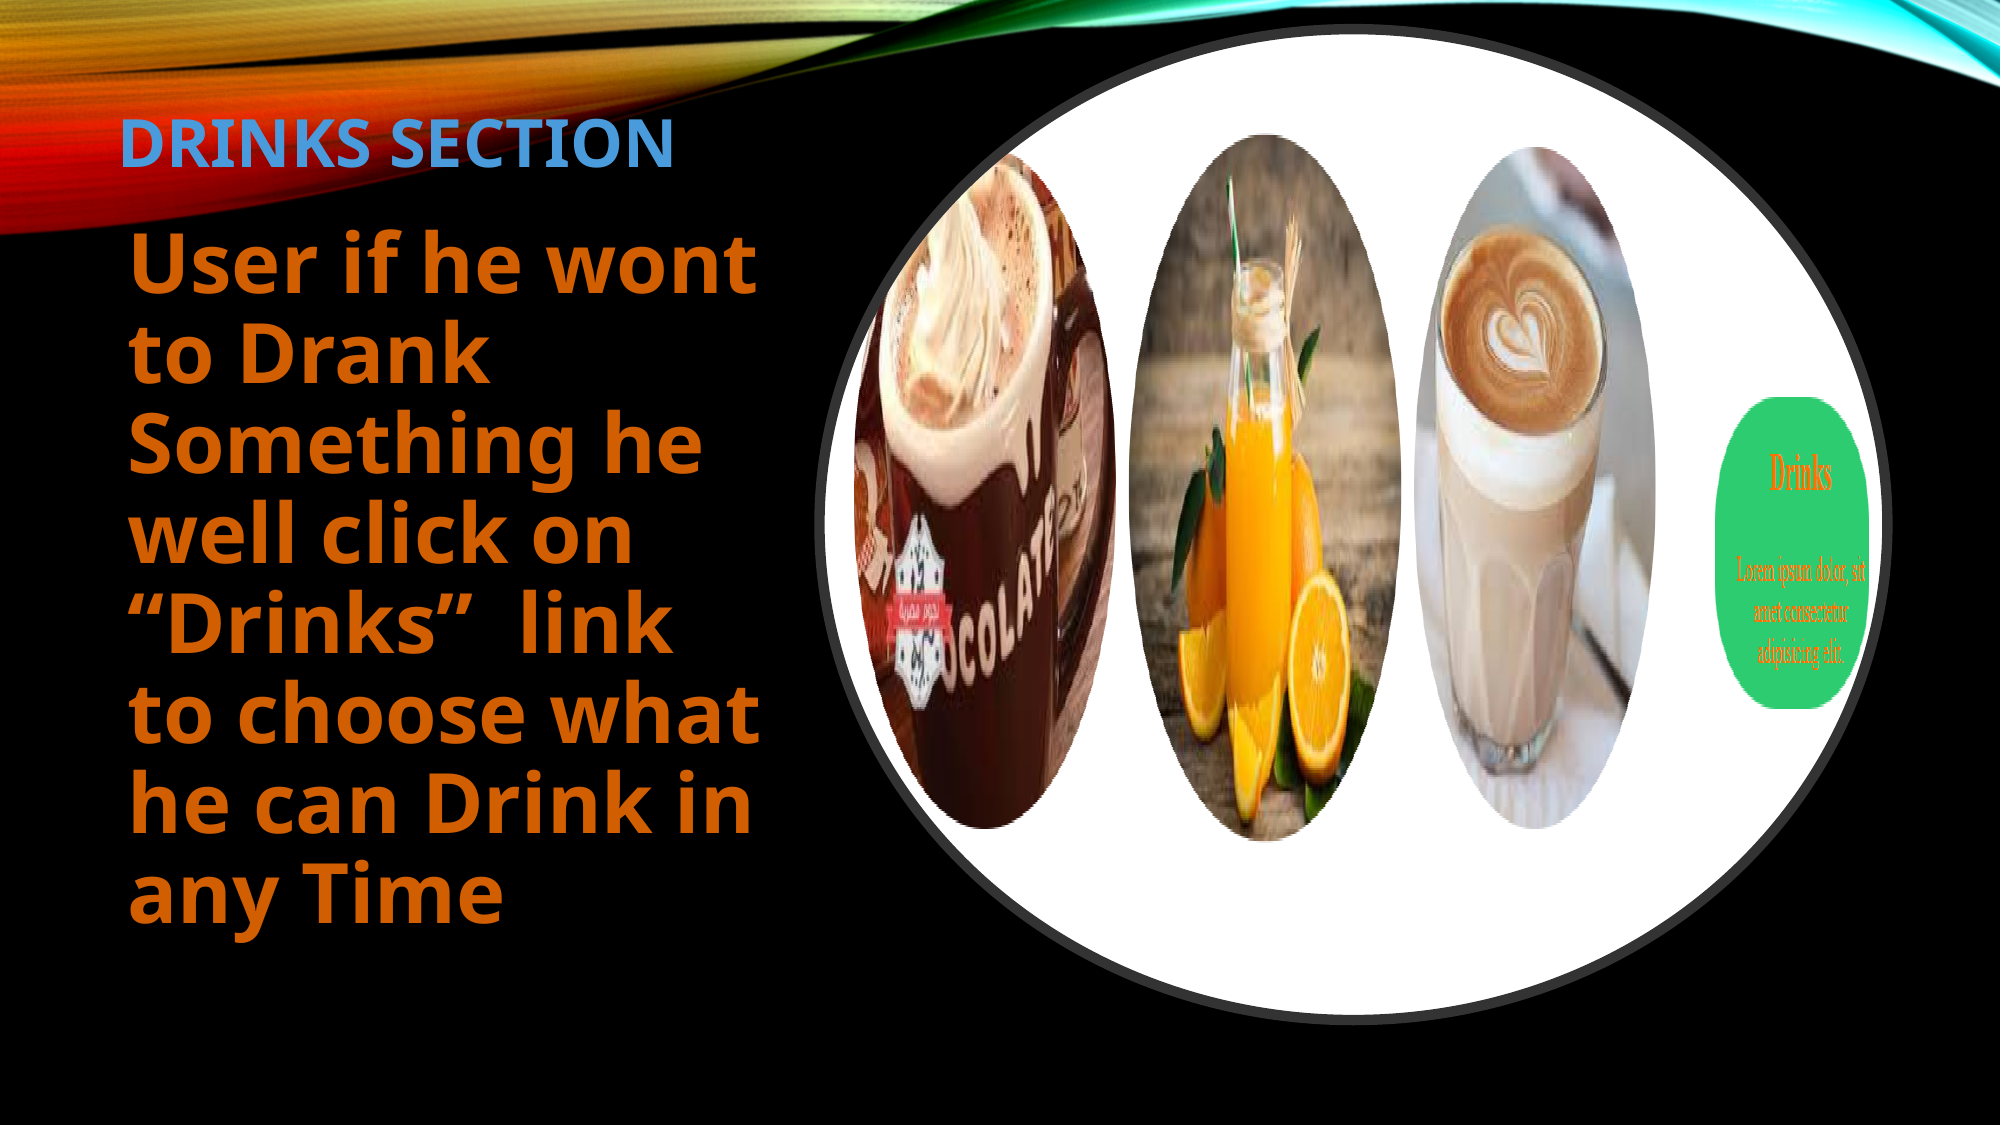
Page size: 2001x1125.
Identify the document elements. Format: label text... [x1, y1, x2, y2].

title Drinks section [60, 74, 736, 190]
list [819, 28, 1888, 1021]
list User if he wont to Drank Something he well click on “Drinks” link to choose what he can Drink in any Time [112, 214, 788, 1021]
picture [0, 0, 2000, 237]
